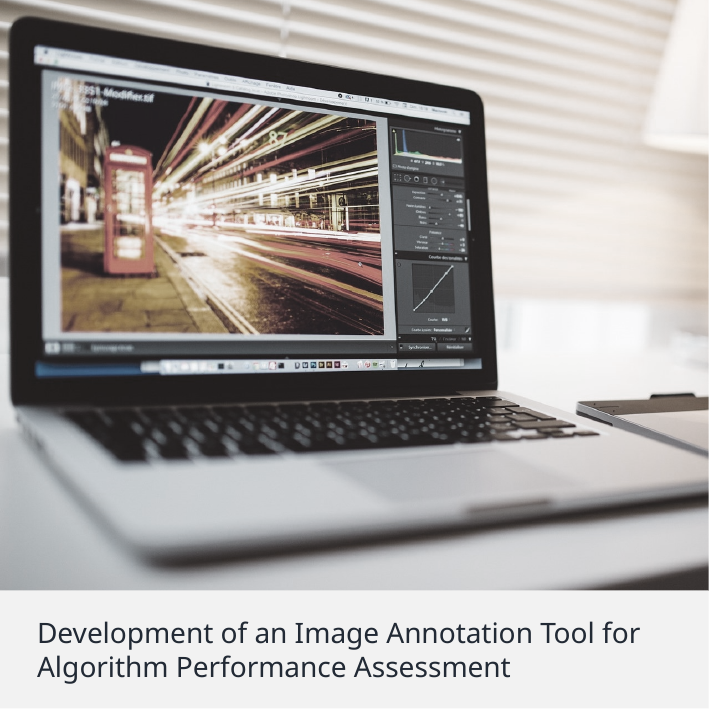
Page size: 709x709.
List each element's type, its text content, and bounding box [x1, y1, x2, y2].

picture [0, 0, 709, 591]
text_box [0, 591, 709, 709]
text_box Development of an Image Annotation Tool for Algorithm Performance Assessment [22, 607, 687, 691]
